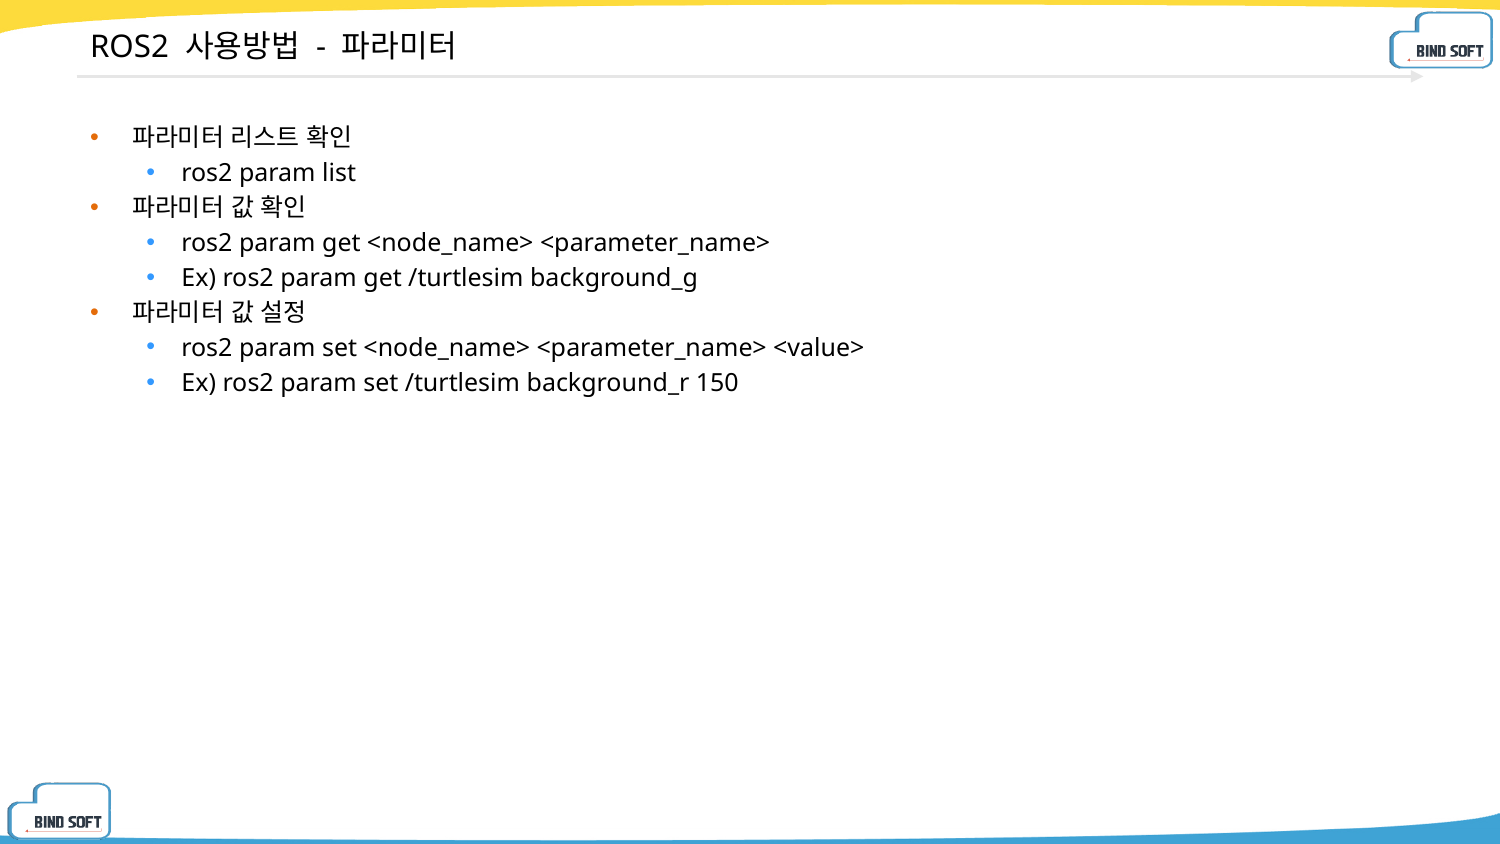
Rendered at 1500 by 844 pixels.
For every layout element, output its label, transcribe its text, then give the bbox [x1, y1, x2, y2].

title ROS2 사용방법 - 파라미터 [75, 8, 1425, 81]
list 파라미터 리스트 확인 ros2 param list 파라미터 값 확인 ros2 param get <node_name> <parameter_name> Ex) ros2 param get /turtlesim background_g 파라미터 값 설정 ros2 param set <node_name> <parameter_name> <value> Ex) ros2 param set /turtlesim background_r 150 [75, 114, 1425, 791]
picture [0, 0, 1500, 72]
picture [0, 752, 1500, 844]
